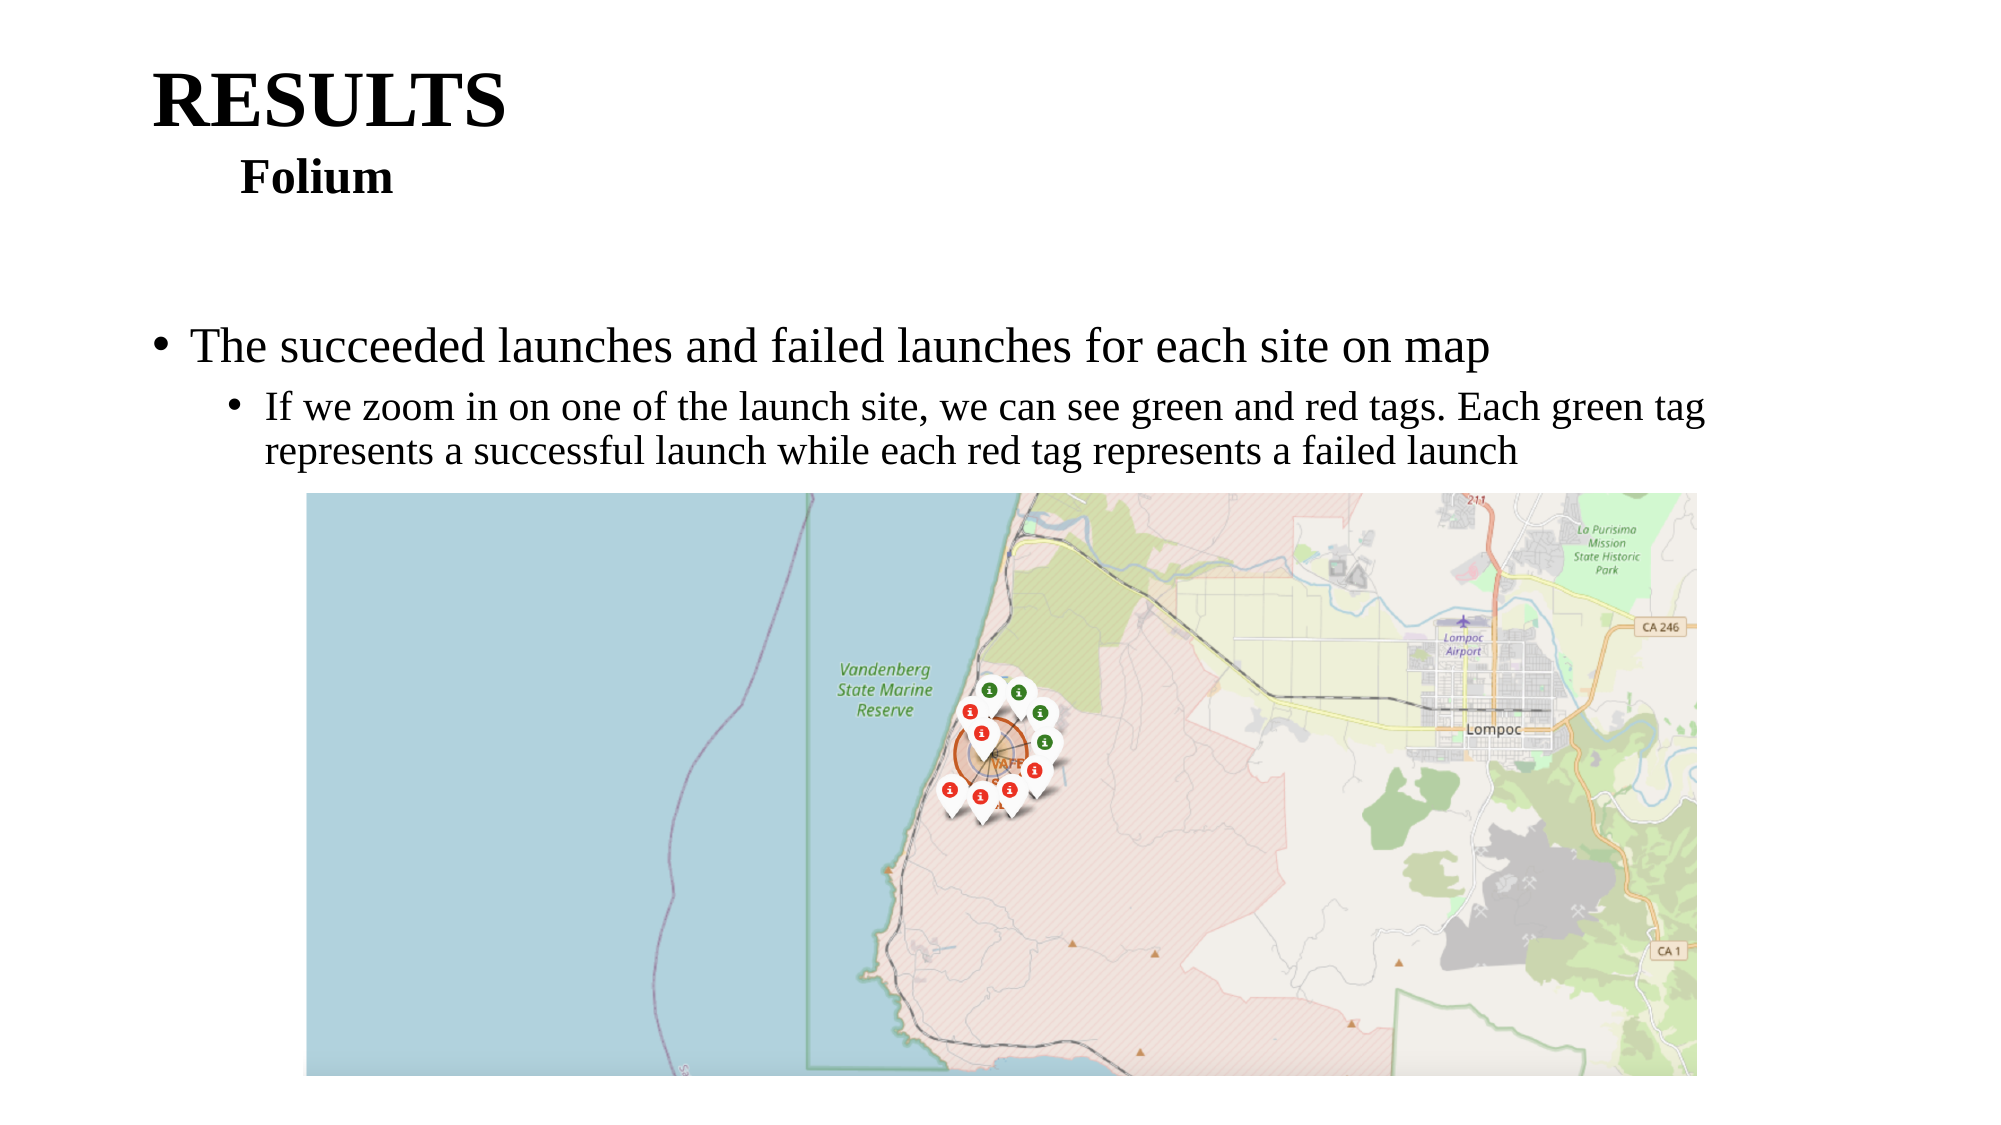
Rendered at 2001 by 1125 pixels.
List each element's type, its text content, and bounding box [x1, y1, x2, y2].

text_box RESULTS Folium [137, 49, 2000, 213]
picture [303, 493, 1697, 1076]
list The succeeded launches and failed launches for each site on map If we zoom in on one of the launch site, we can see green and red tags. Each green tag represents a successful launch while each red tag represents a failed launch [137, 312, 1863, 1104]
